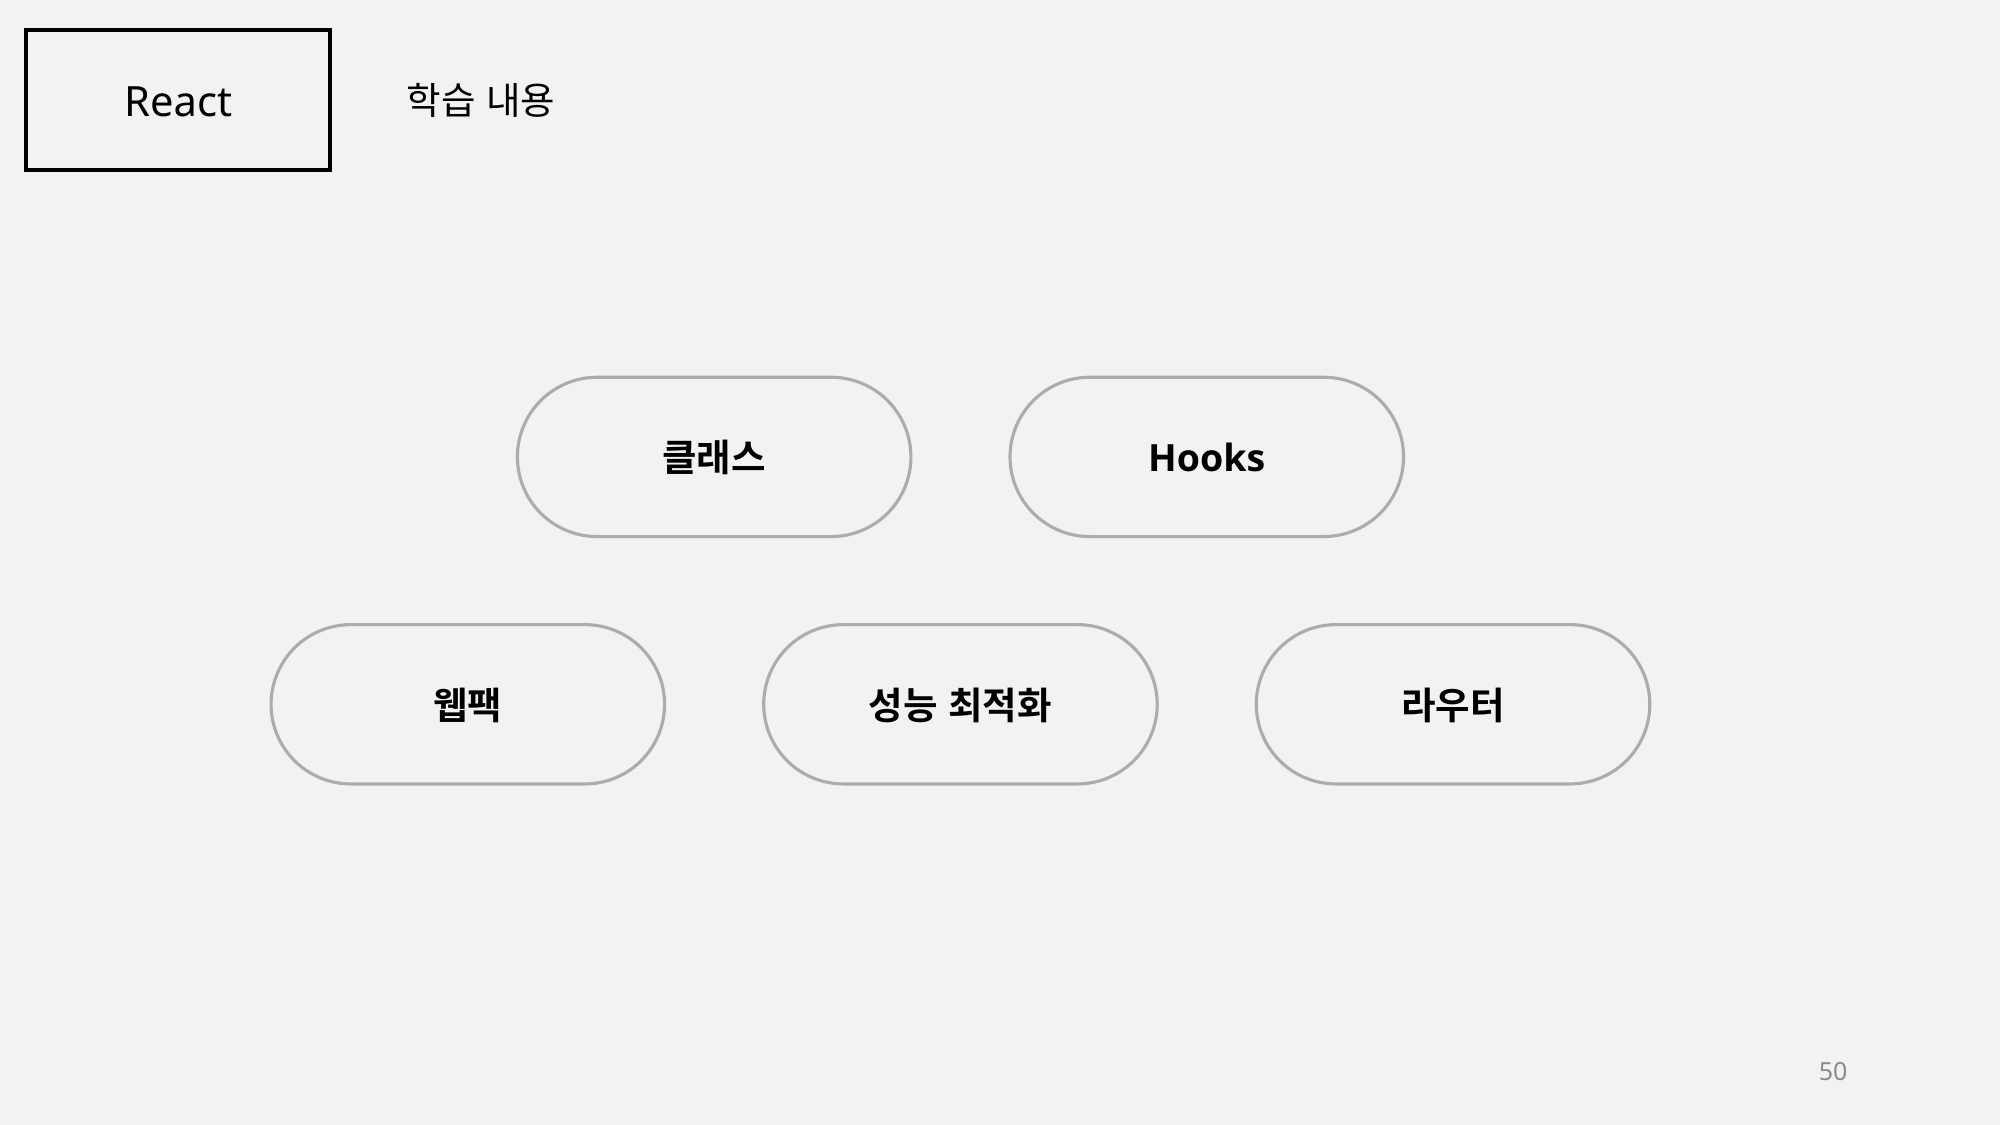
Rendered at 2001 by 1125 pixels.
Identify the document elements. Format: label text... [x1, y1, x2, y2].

text_box 클래스 [516, 376, 912, 538]
slide_number 50 [1412, 1042, 1863, 1103]
text_box 학습 내용 [391, 69, 938, 129]
text_box 웹팩 [270, 623, 666, 785]
text_box React [34, 67, 323, 132]
text_box Hooks [1008, 376, 1405, 538]
text_box 성능 최적화 [762, 623, 1159, 785]
text_box 라우터 [1255, 623, 1651, 785]
text_box [25, 29, 331, 171]
